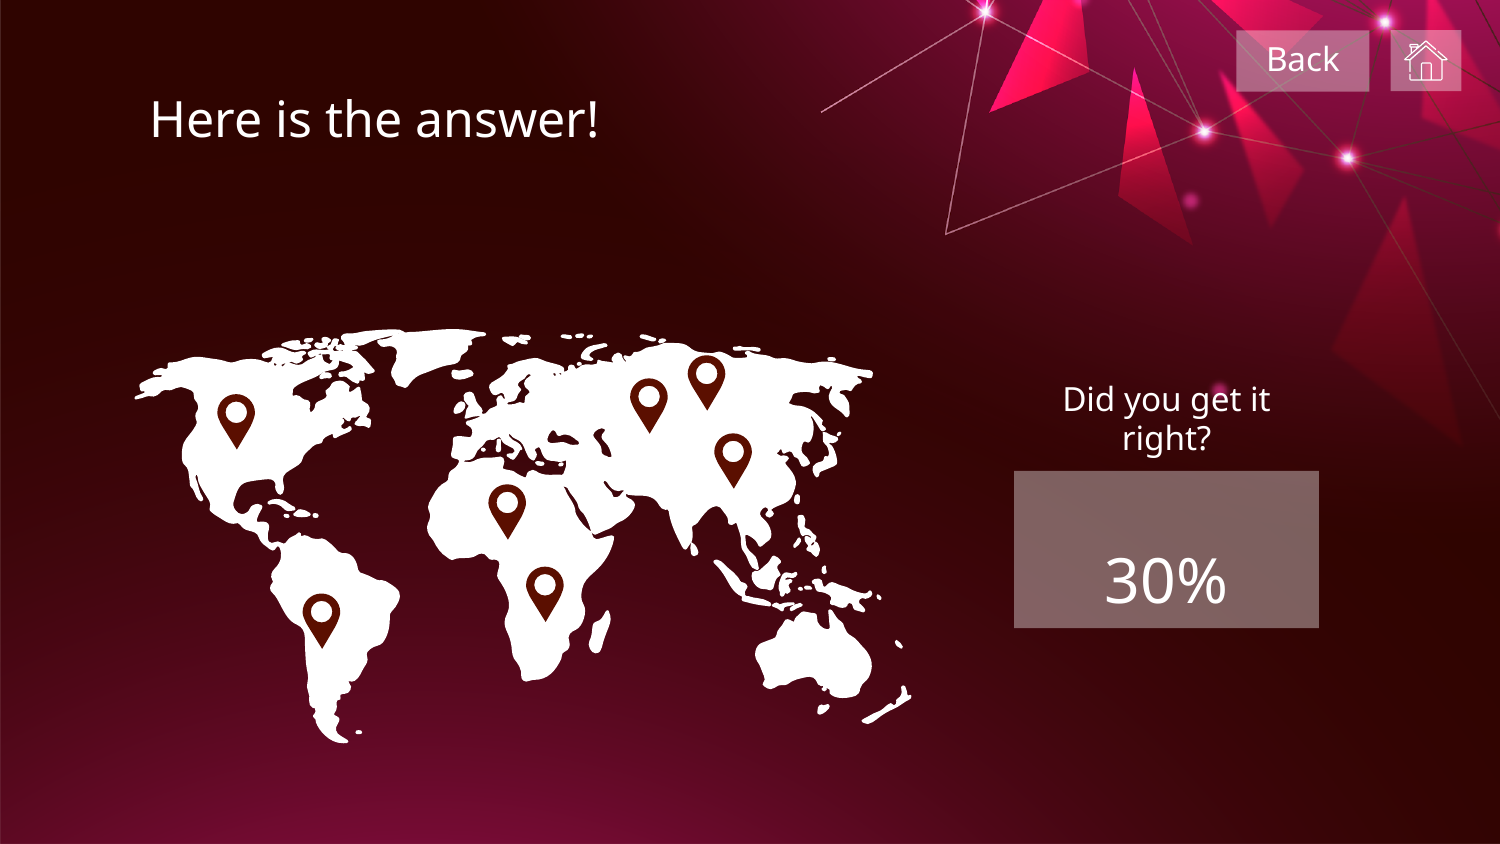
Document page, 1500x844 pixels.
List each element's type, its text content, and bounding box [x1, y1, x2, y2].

title Did you get it right? [1014, 362, 1320, 479]
text_box [1236, 30, 1370, 92]
title Here is the answer! [134, 72, 710, 242]
text_box [1014, 479, 1319, 629]
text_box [1390, 29, 1462, 92]
subtitle Back [1246, 22, 1360, 79]
subtitle 30% [1067, 516, 1266, 632]
picture [0, 0, 1500, 844]
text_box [133, 328, 912, 744]
